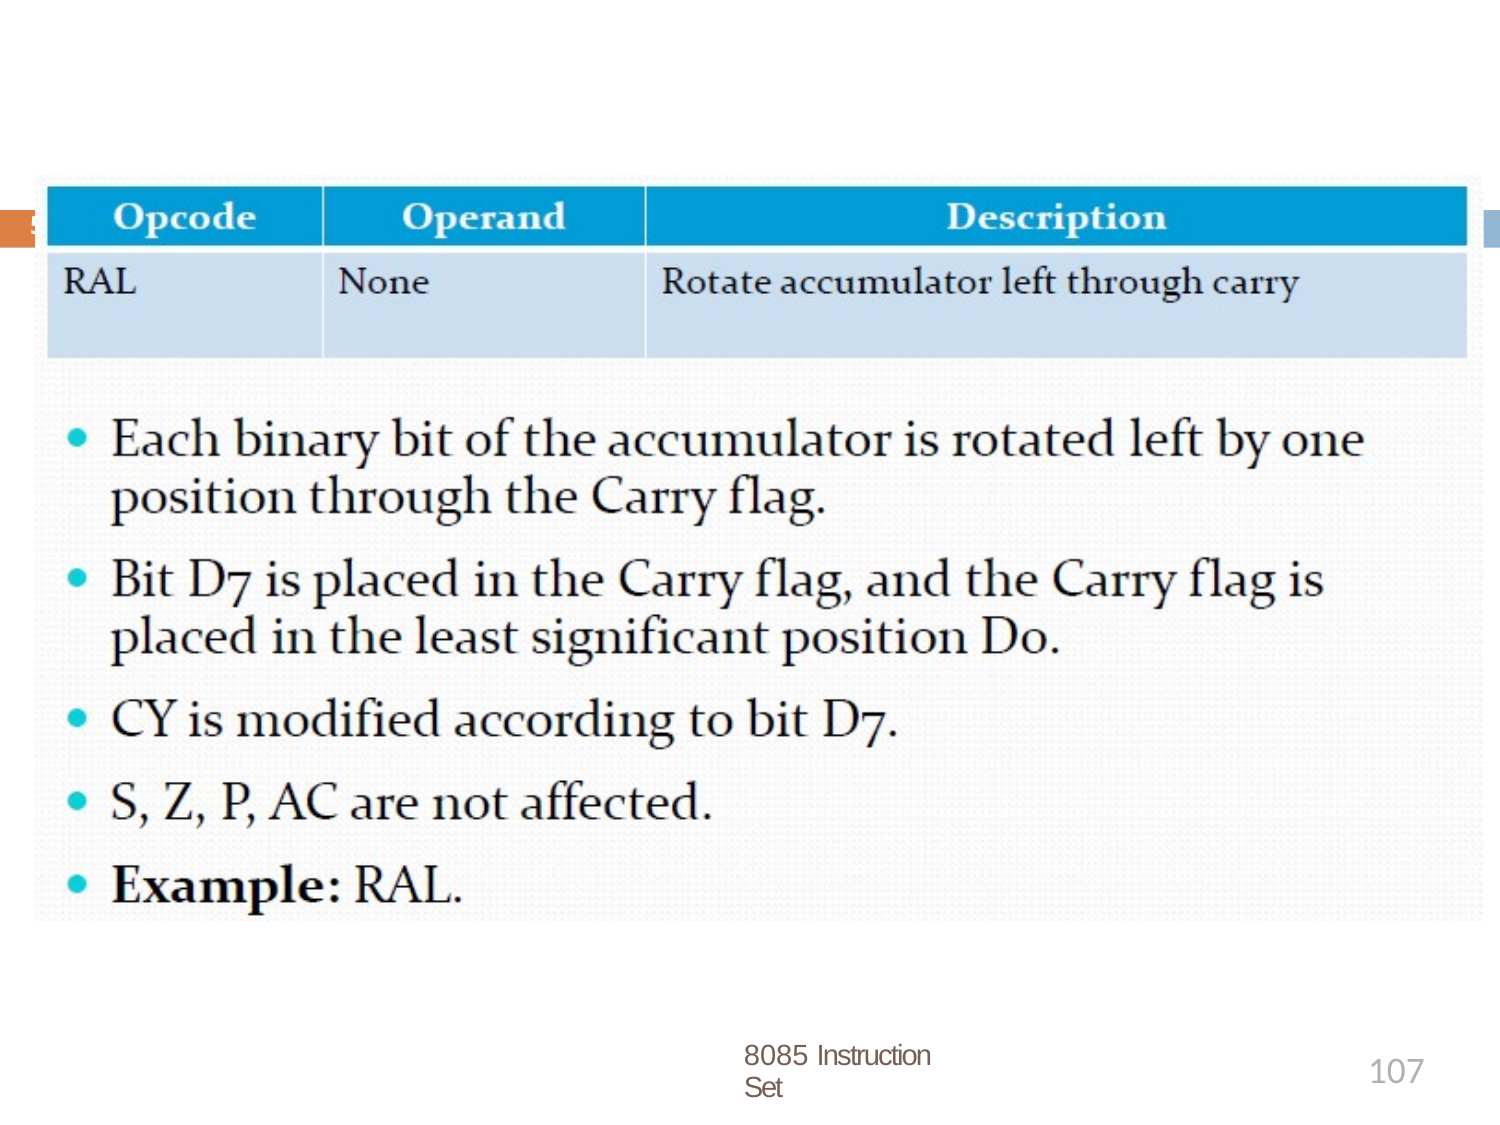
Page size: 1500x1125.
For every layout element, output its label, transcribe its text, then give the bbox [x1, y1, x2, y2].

text_box 54 [28, 207, 35, 240]
text_box 8085 Instruction Set [741, 1037, 977, 1104]
text_box [35, 174, 1484, 923]
slide_number 107 [1080, 1046, 1425, 1103]
